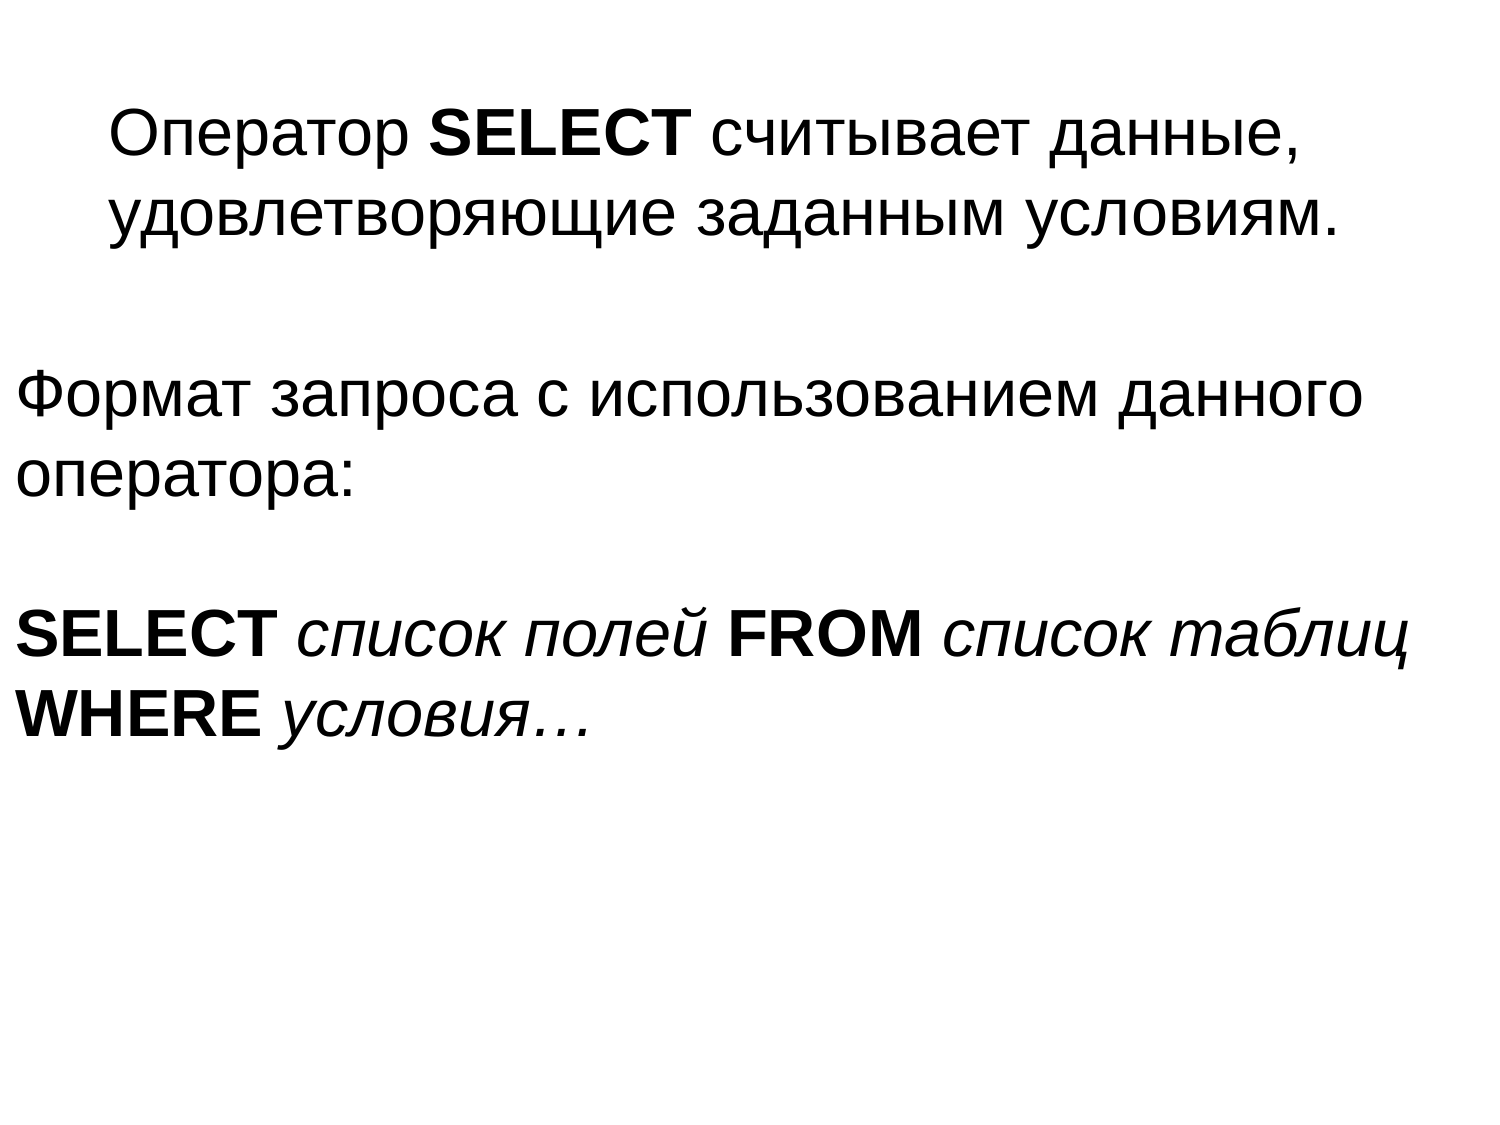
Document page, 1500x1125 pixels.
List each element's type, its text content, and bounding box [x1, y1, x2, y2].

text_box Оператор SELECT считывает данные, удовлетворяющие заданным условиям. [93, 36, 1371, 302]
text_box Формат запроса с использованием данного оператора: SELECT список полей FROM список таблиц WHERE условия… [0, 341, 1442, 757]
